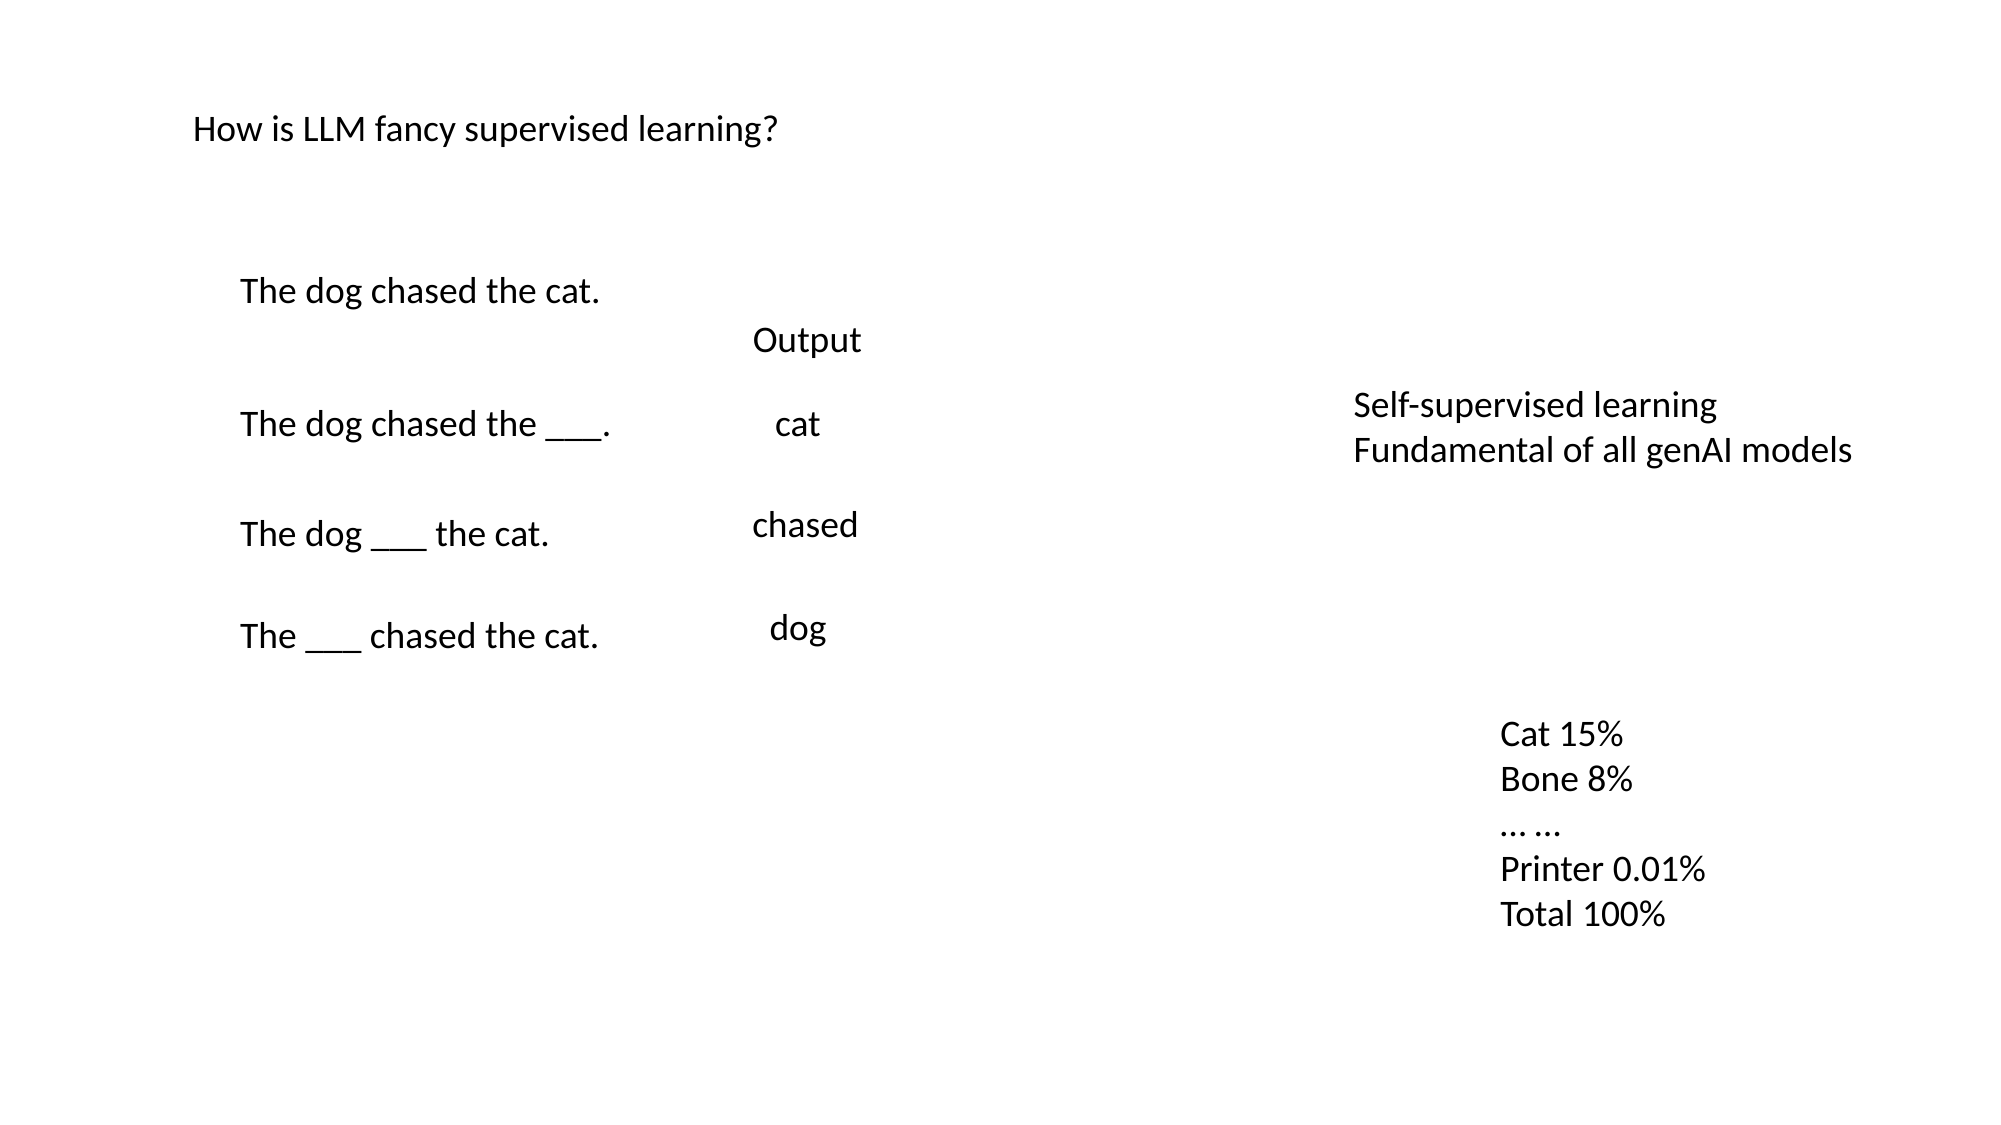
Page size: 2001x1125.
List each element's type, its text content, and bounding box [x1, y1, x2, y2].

text_box The dog ___ the cat. [225, 501, 566, 562]
text_box Self-supervised learning Fundamental of all genAI models [1338, 372, 1869, 477]
text_box Output [738, 308, 877, 368]
text_box The ___ chased the cat. [225, 603, 615, 664]
text_box cat [760, 391, 837, 451]
text_box Cat 15% Bone 8% … … Printer 0.01% Total 100% [1485, 701, 1722, 942]
text_box chased [737, 492, 876, 552]
text_box How is LLM fancy supervised learning? [178, 96, 796, 157]
text_box dog [754, 595, 843, 656]
text_box The dog chased the ___. [225, 391, 627, 451]
text_box The dog chased the cat. [225, 258, 617, 319]
